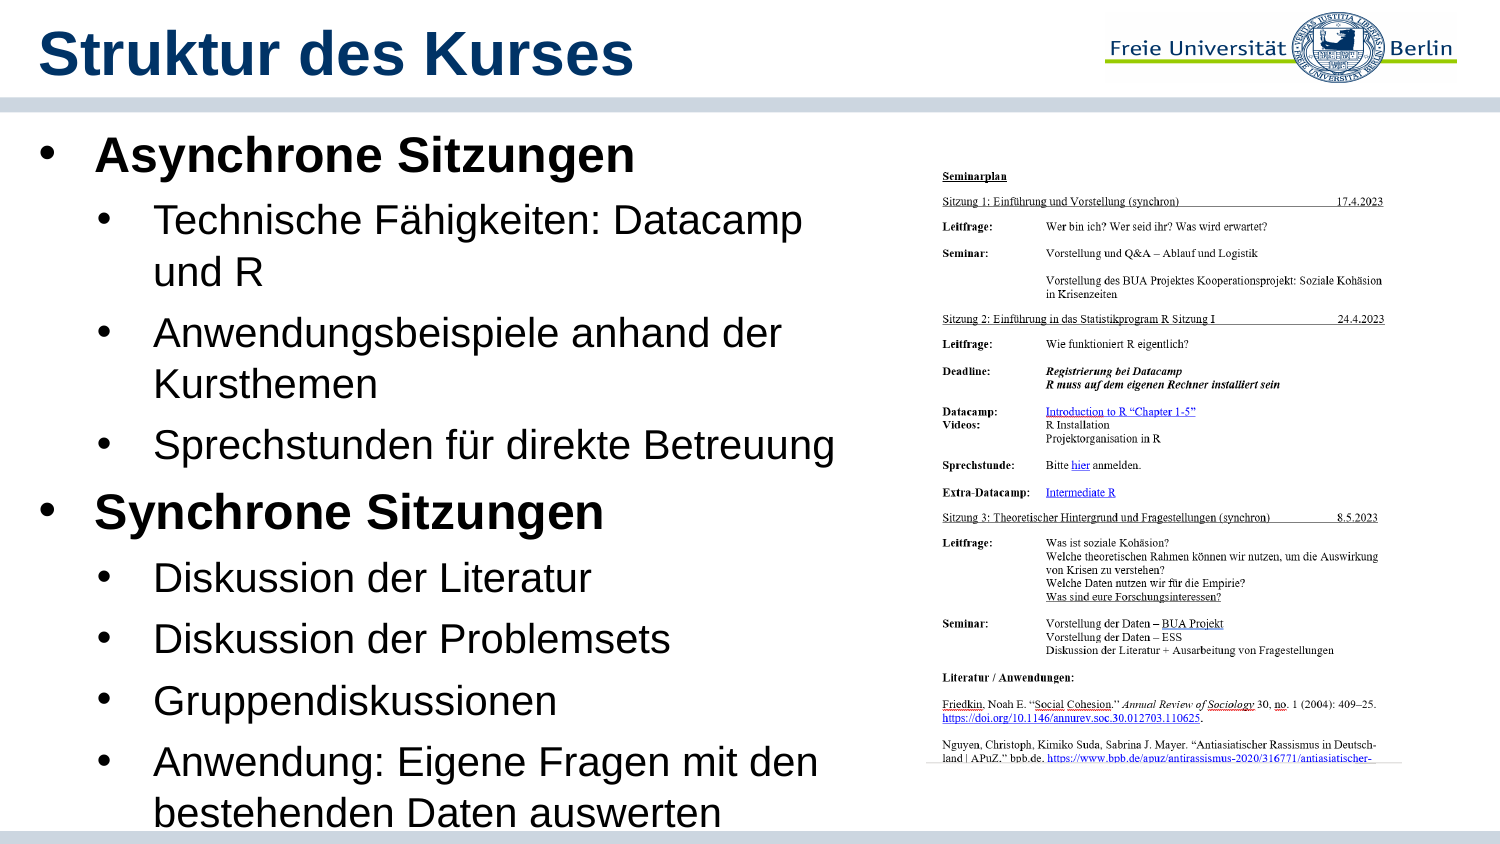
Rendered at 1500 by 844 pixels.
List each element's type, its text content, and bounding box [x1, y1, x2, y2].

picture [1105, 12, 1457, 83]
title Struktur des Kurses [38, 12, 1098, 83]
picture [926, 172, 1402, 765]
list [852, 120, 1462, 817]
list Asynchrone Sitzungen Technische Fähigkeiten: Datacamp und R Anwendungsbeispiele anhand der Kursthemen Sprechstunden für direkte Betreuung Synchrone Sitzungen Diskussion der Literatur Diskussion der Problemsets Gruppendiskussionen Anwendung: Eigene Fragen mit den bestehenden Daten auswerten [38, 120, 852, 817]
